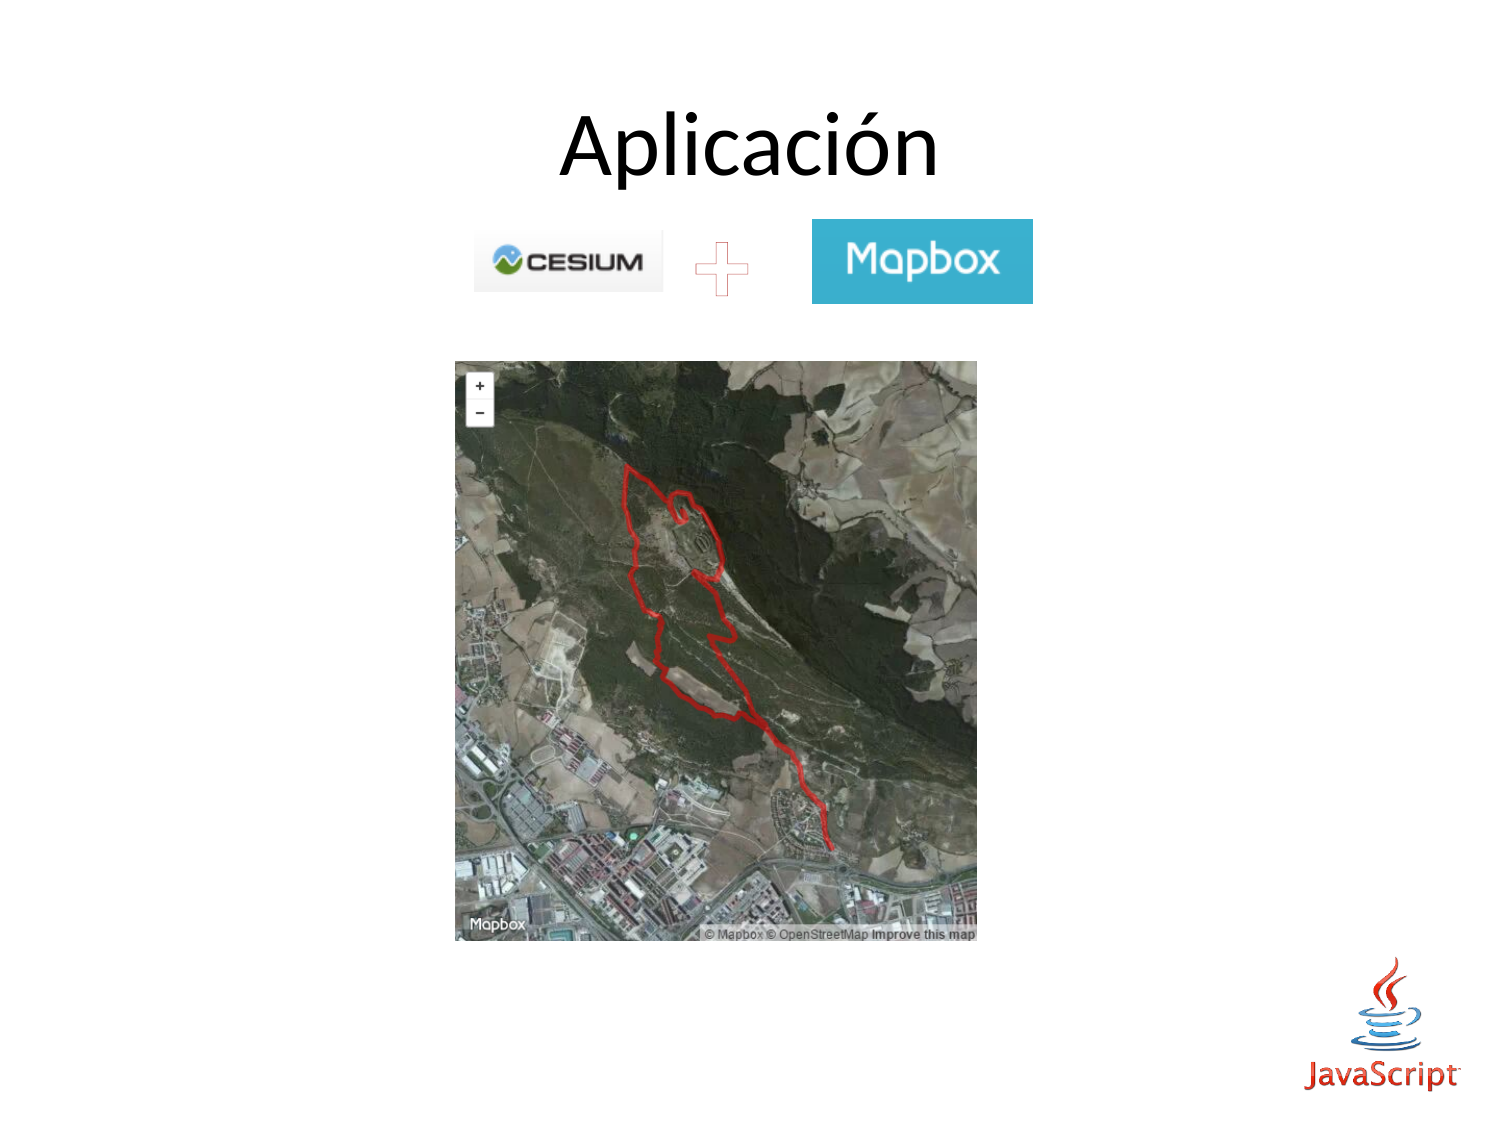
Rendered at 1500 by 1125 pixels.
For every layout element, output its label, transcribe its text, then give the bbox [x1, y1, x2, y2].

picture [473, 230, 665, 292]
picture [454, 361, 977, 941]
picture [812, 219, 1033, 305]
title Aplicación [75, 45, 1425, 233]
picture [1302, 956, 1470, 1094]
text_box + [678, 184, 765, 335]
